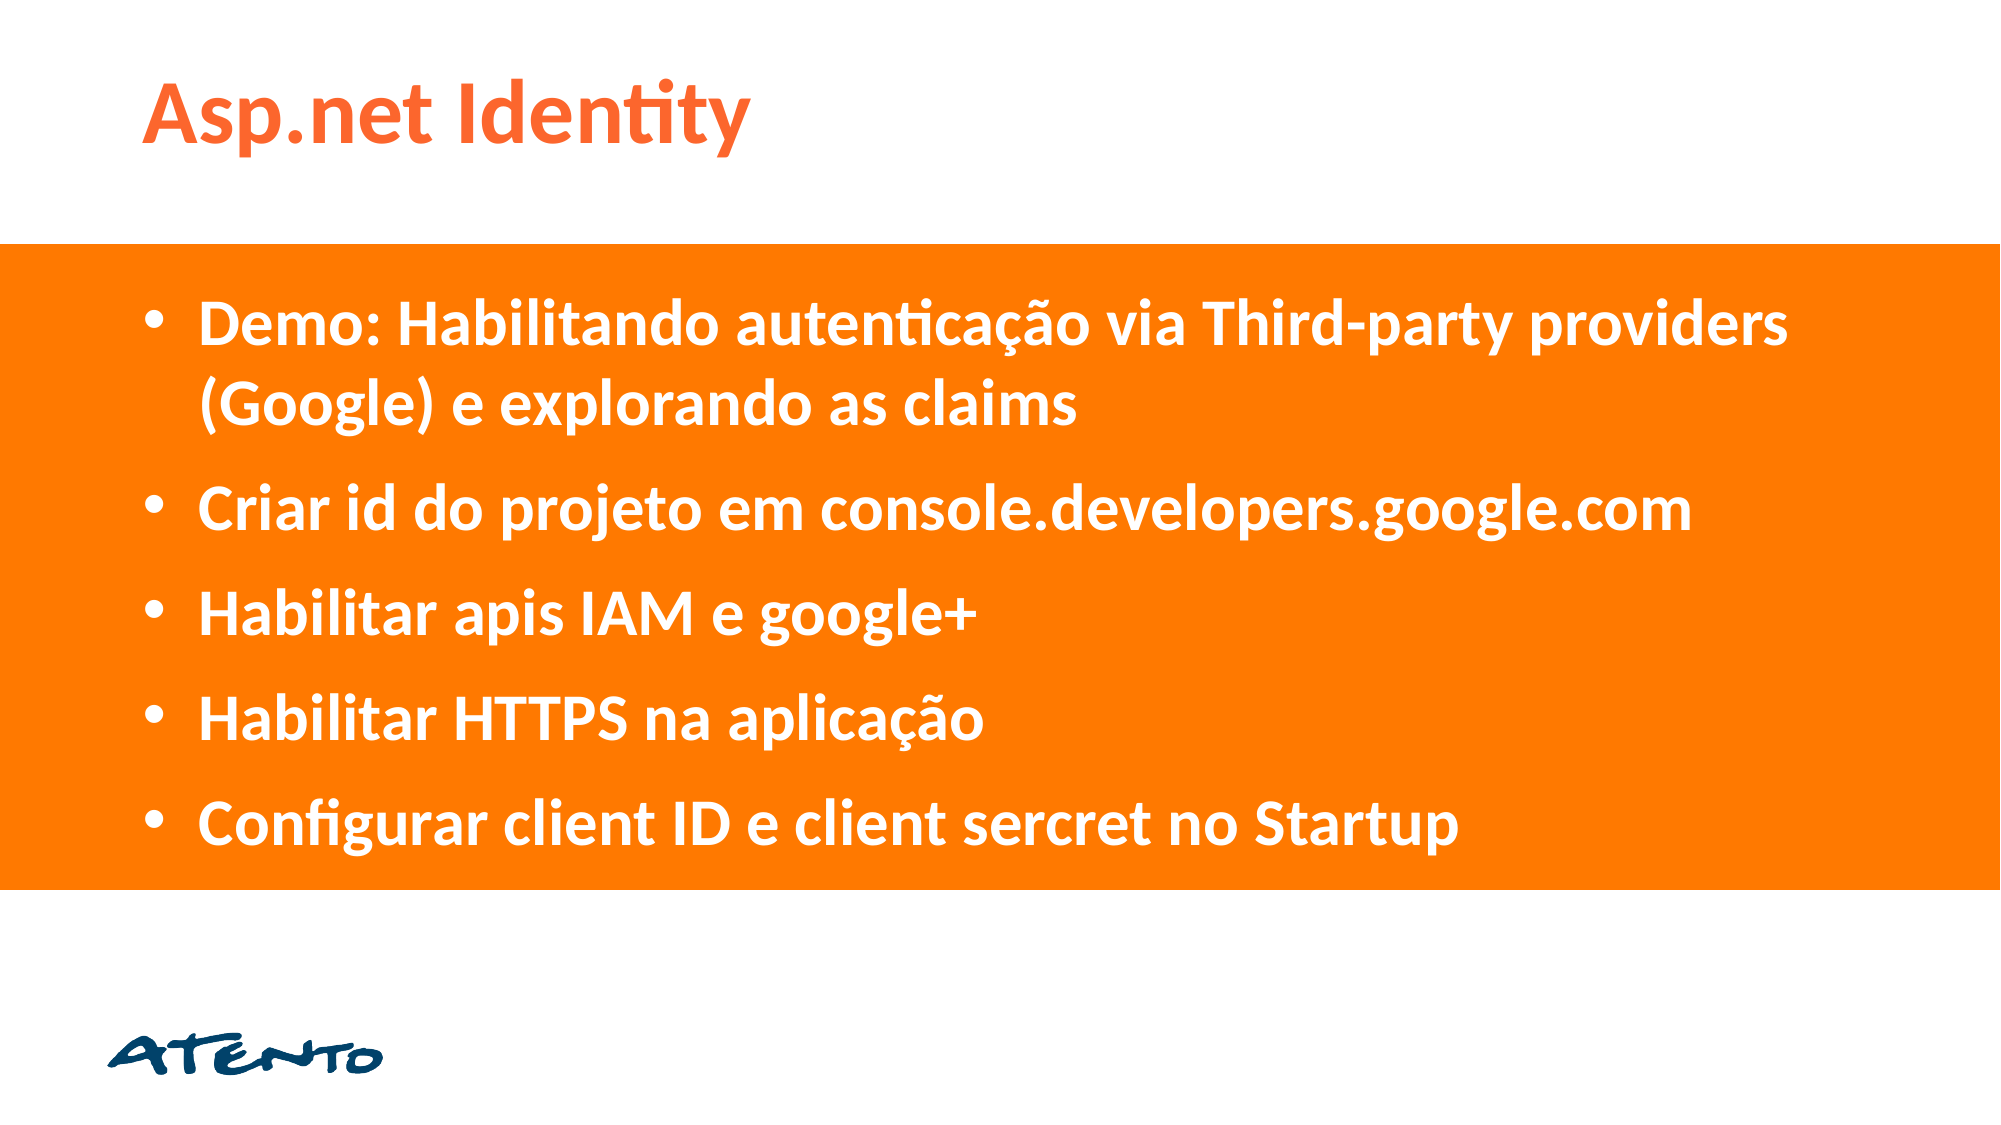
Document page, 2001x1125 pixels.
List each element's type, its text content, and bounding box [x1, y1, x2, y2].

text_box Demo: Habilitando autenticação via Third-party providers (Google) e explorando as claims Criar id do projeto em console.developers.google.com Habilitar apis IAM e google+ Habilitar HTTPS na aplicação Configurar client ID e client sercret no Startup [127, 271, 1900, 866]
picture [0, 244, 2000, 890]
text_box Asp.net Identity [127, 44, 1478, 233]
picture [47, 994, 443, 1114]
